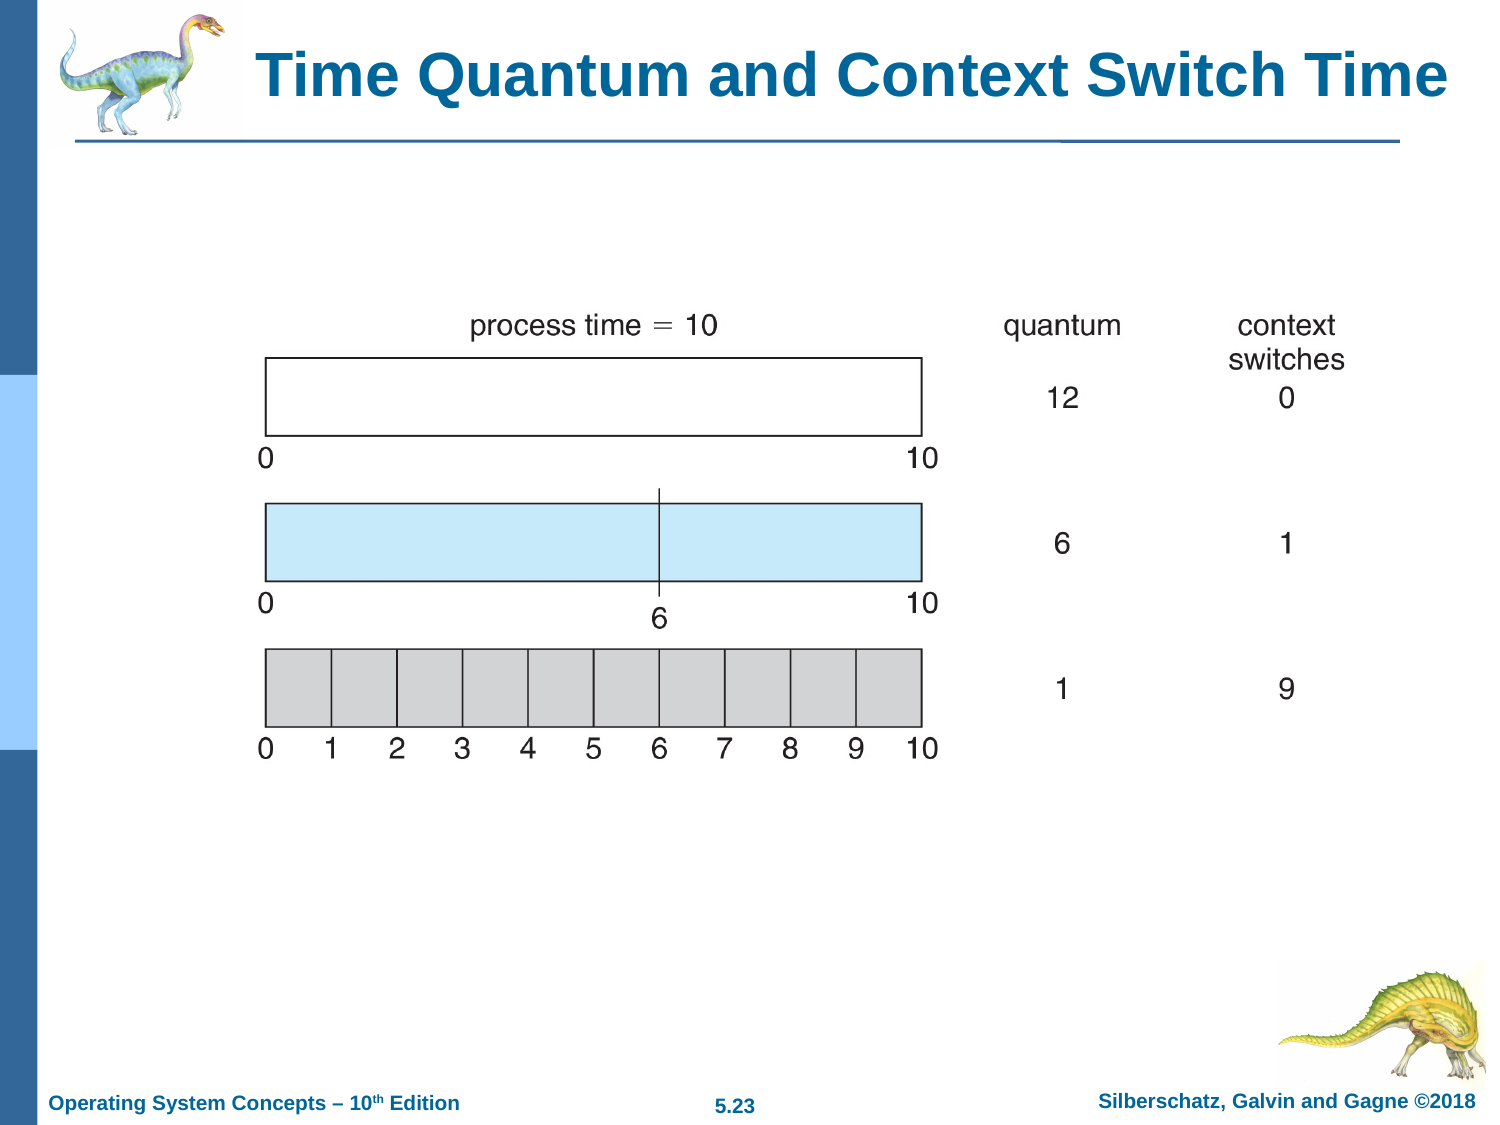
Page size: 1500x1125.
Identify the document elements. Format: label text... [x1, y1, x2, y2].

picture [257, 309, 1346, 765]
picture [46, 0, 243, 149]
title Time Quantum and Context Switch Time [210, 30, 1496, 117]
picture [1275, 959, 1486, 1090]
